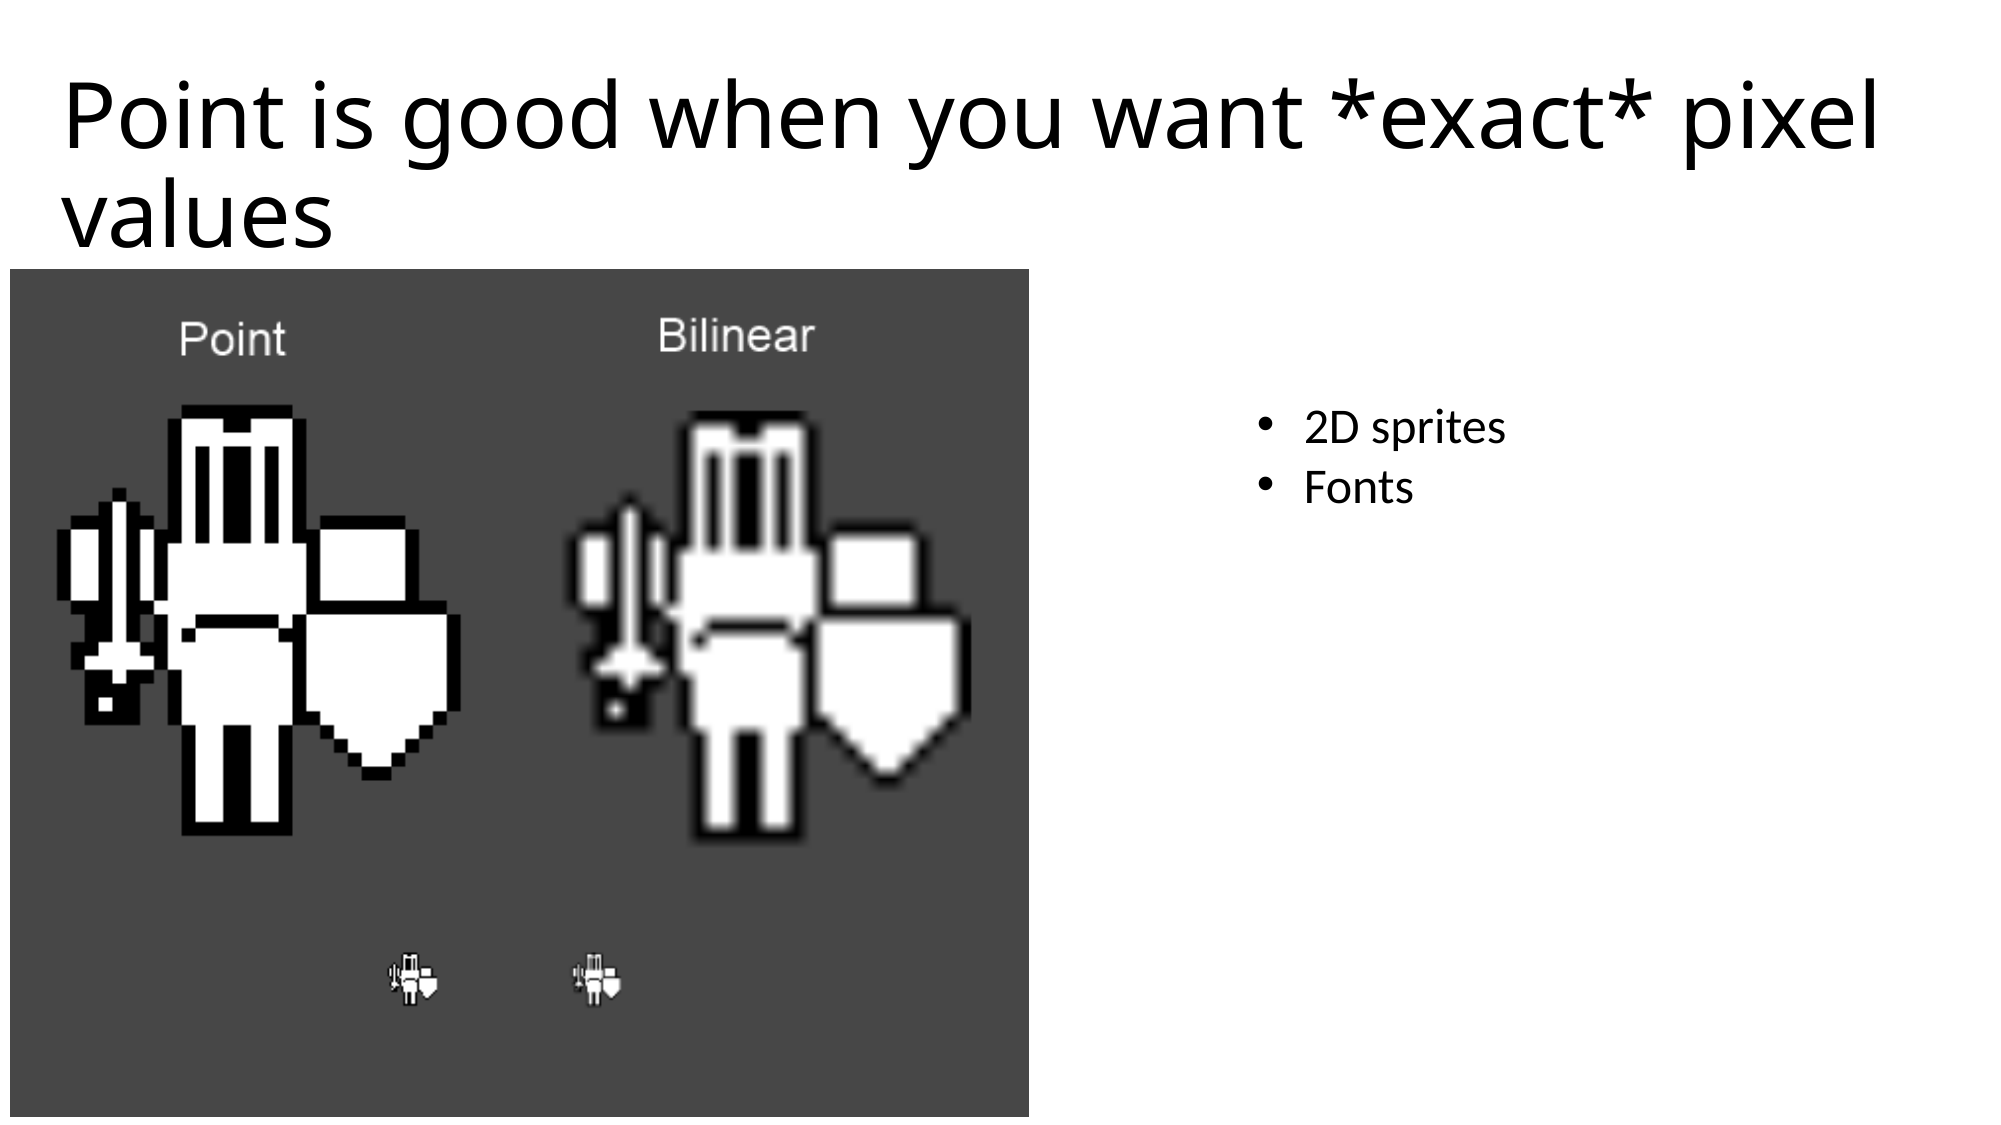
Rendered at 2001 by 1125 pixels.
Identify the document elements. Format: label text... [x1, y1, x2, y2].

title Point is good when you want *exact* pixel values [45, 59, 1927, 278]
text_box 2D sprites Fonts [1242, 385, 1522, 521]
picture [10, 269, 1029, 1117]
